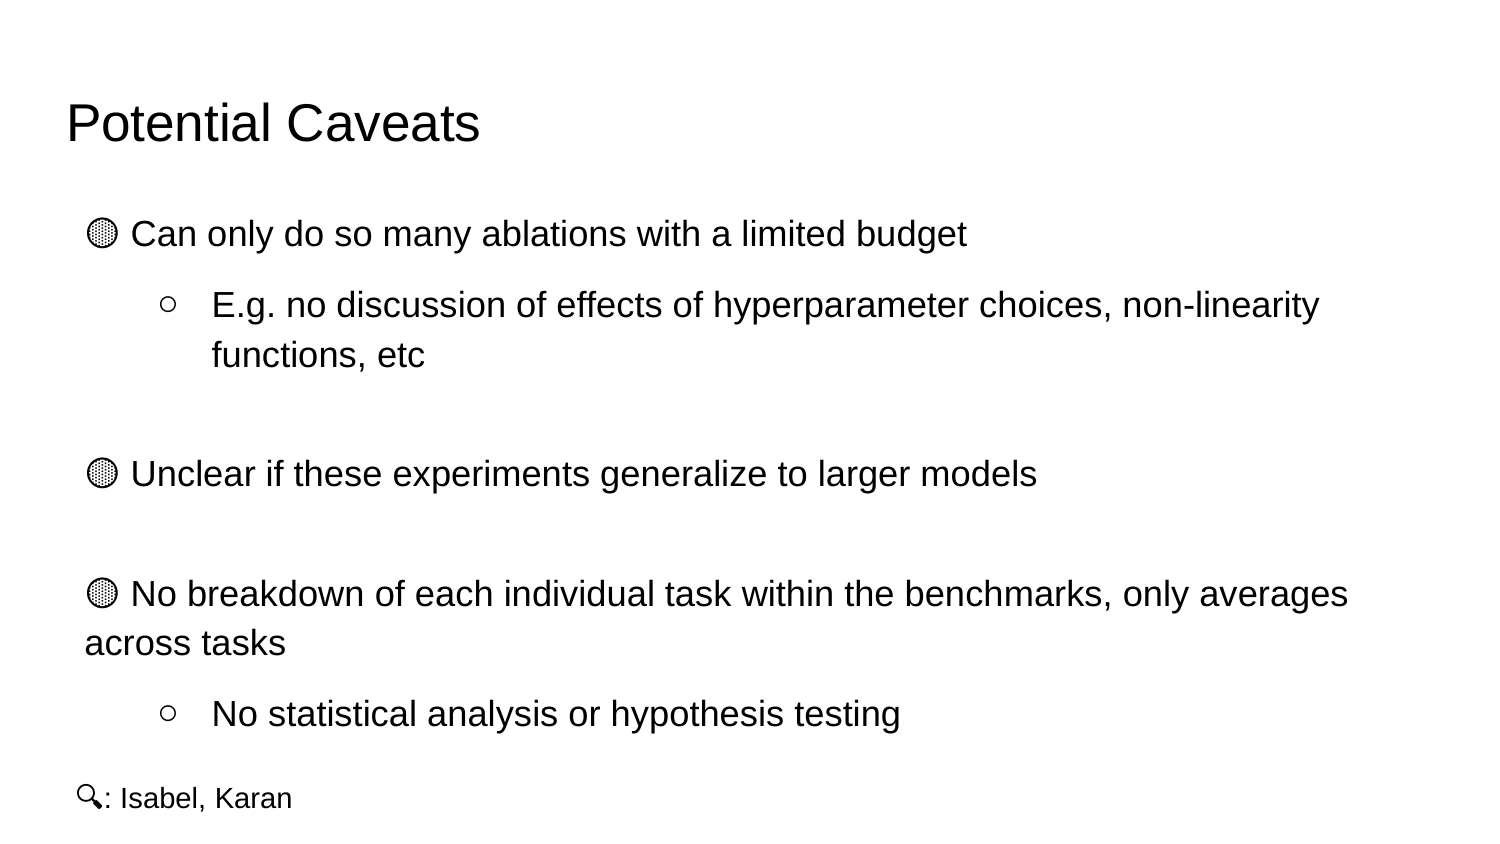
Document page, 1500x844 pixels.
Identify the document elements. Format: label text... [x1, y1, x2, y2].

list 🟡 Can only do so many ablations with a limited budget E.g. no discussion of effects of hyperparameter choices, non-linearity functions, etc 🟡 Unclear if these experiments generalize to larger models 🟡 No breakdown of each individual task within the benchmarks, only averages across tasks No statistical analysis or hypothesis testing [51, 189, 1449, 750]
title Potential Caveats [51, 72, 1449, 167]
text_box 🔍: Isabel, Karan [60, 764, 574, 830]
